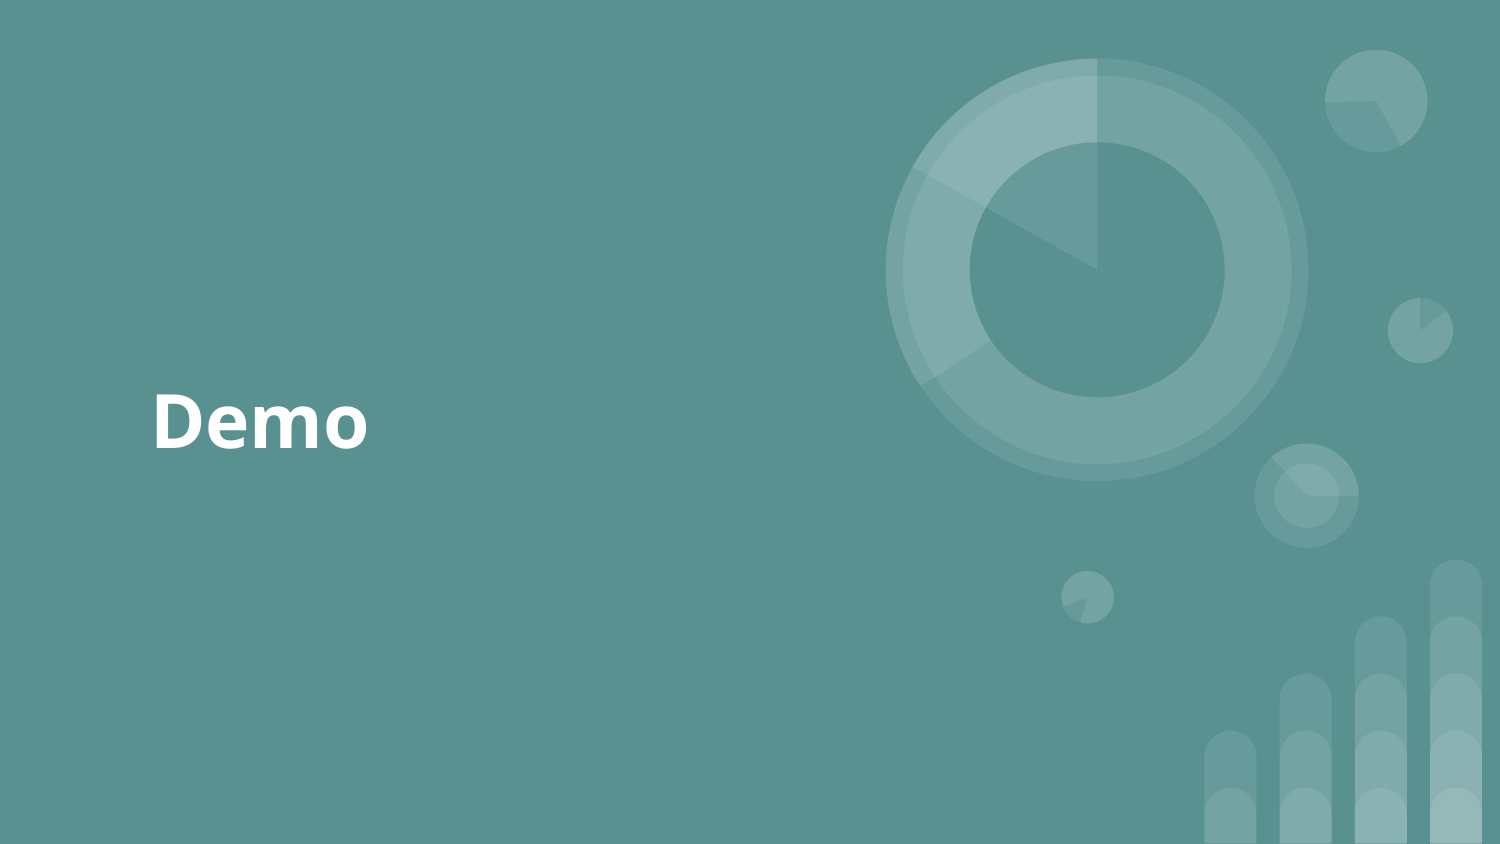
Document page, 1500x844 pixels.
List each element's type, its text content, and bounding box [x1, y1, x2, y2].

title Demo [135, 264, 834, 572]
